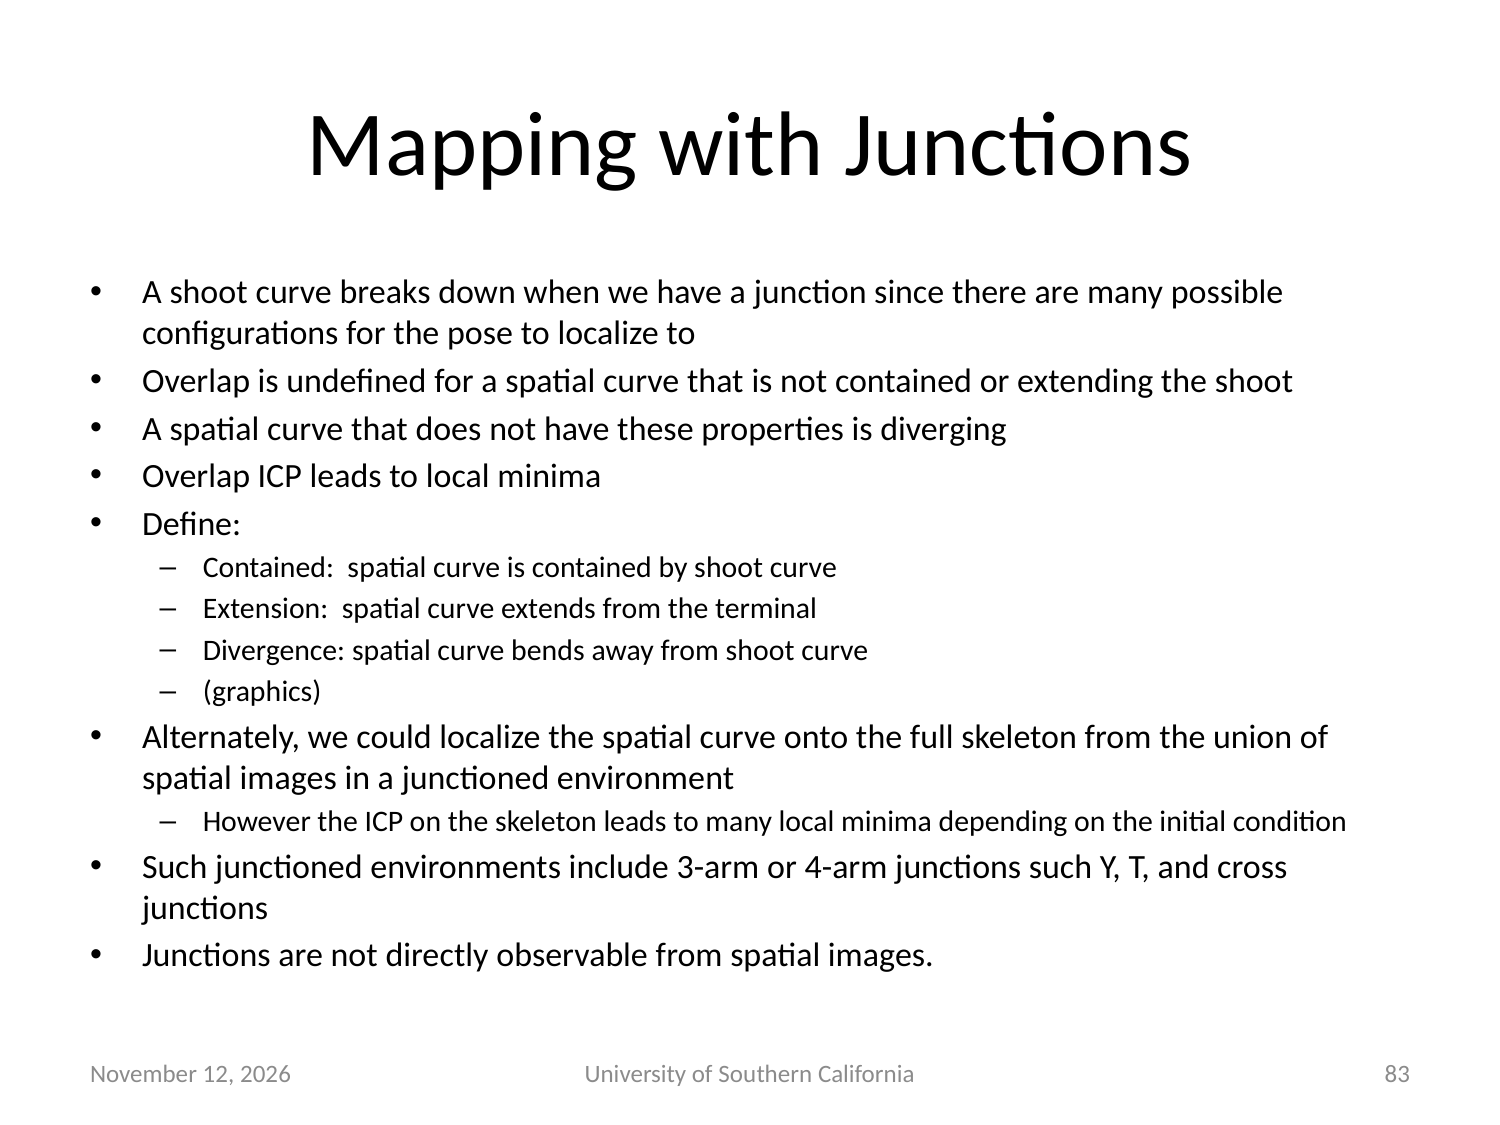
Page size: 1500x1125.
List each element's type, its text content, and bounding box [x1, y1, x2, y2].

slide_number 83 [1074, 1042, 1425, 1103]
list A shoot curve breaks down when we have a junction since there are many possible configurations for the pose to localize to Overlap is undefined for a spatial curve that is not contained or extending the shoot A spatial curve that does not have these properties is diverging Overlap ICP leads to local minima Define: Contained: spatial curve is contained by shoot curve Extension: spatial curve extends from the terminal Divergence: spatial curve bends away from shoot curve (graphics) Alternately, we could localize the spatial curve onto the full skeleton from the union of spatial images in a junctioned environment However the ICP on the skeleton leads to many local minima depending on the initial condition Such junctioned environments include 3-arm or 4-arm junctions such Y, T, and cross junctions Junctions are not directly observable from spatial images. [75, 262, 1425, 1005]
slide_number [75, 1042, 425, 1103]
title Mapping with Junctions [75, 45, 1425, 233]
footer University of Southern California [512, 1042, 988, 1103]
